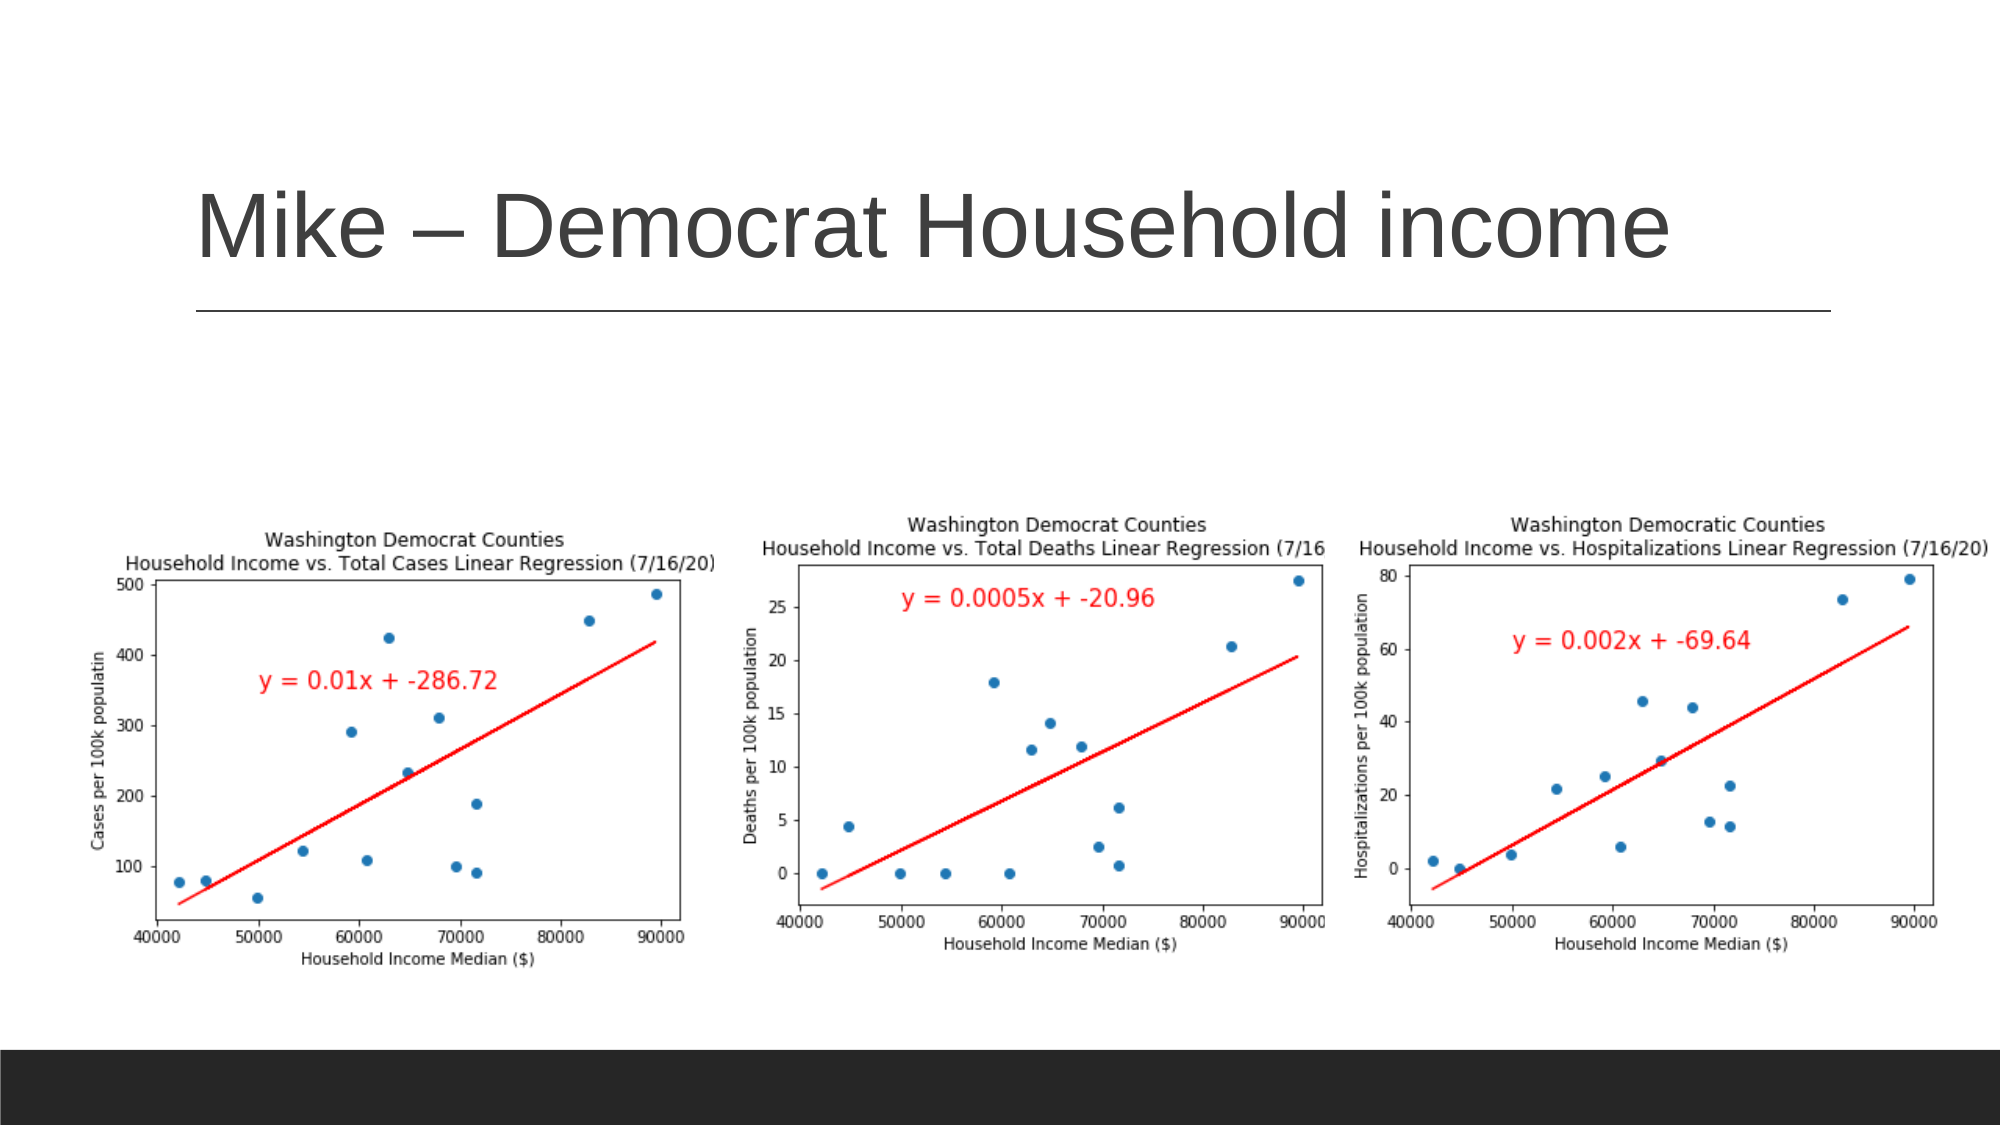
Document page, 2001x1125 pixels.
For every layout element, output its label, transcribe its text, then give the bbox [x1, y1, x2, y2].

picture [71, 509, 2000, 976]
title Mike – Democrat Household income [180, 47, 1830, 285]
